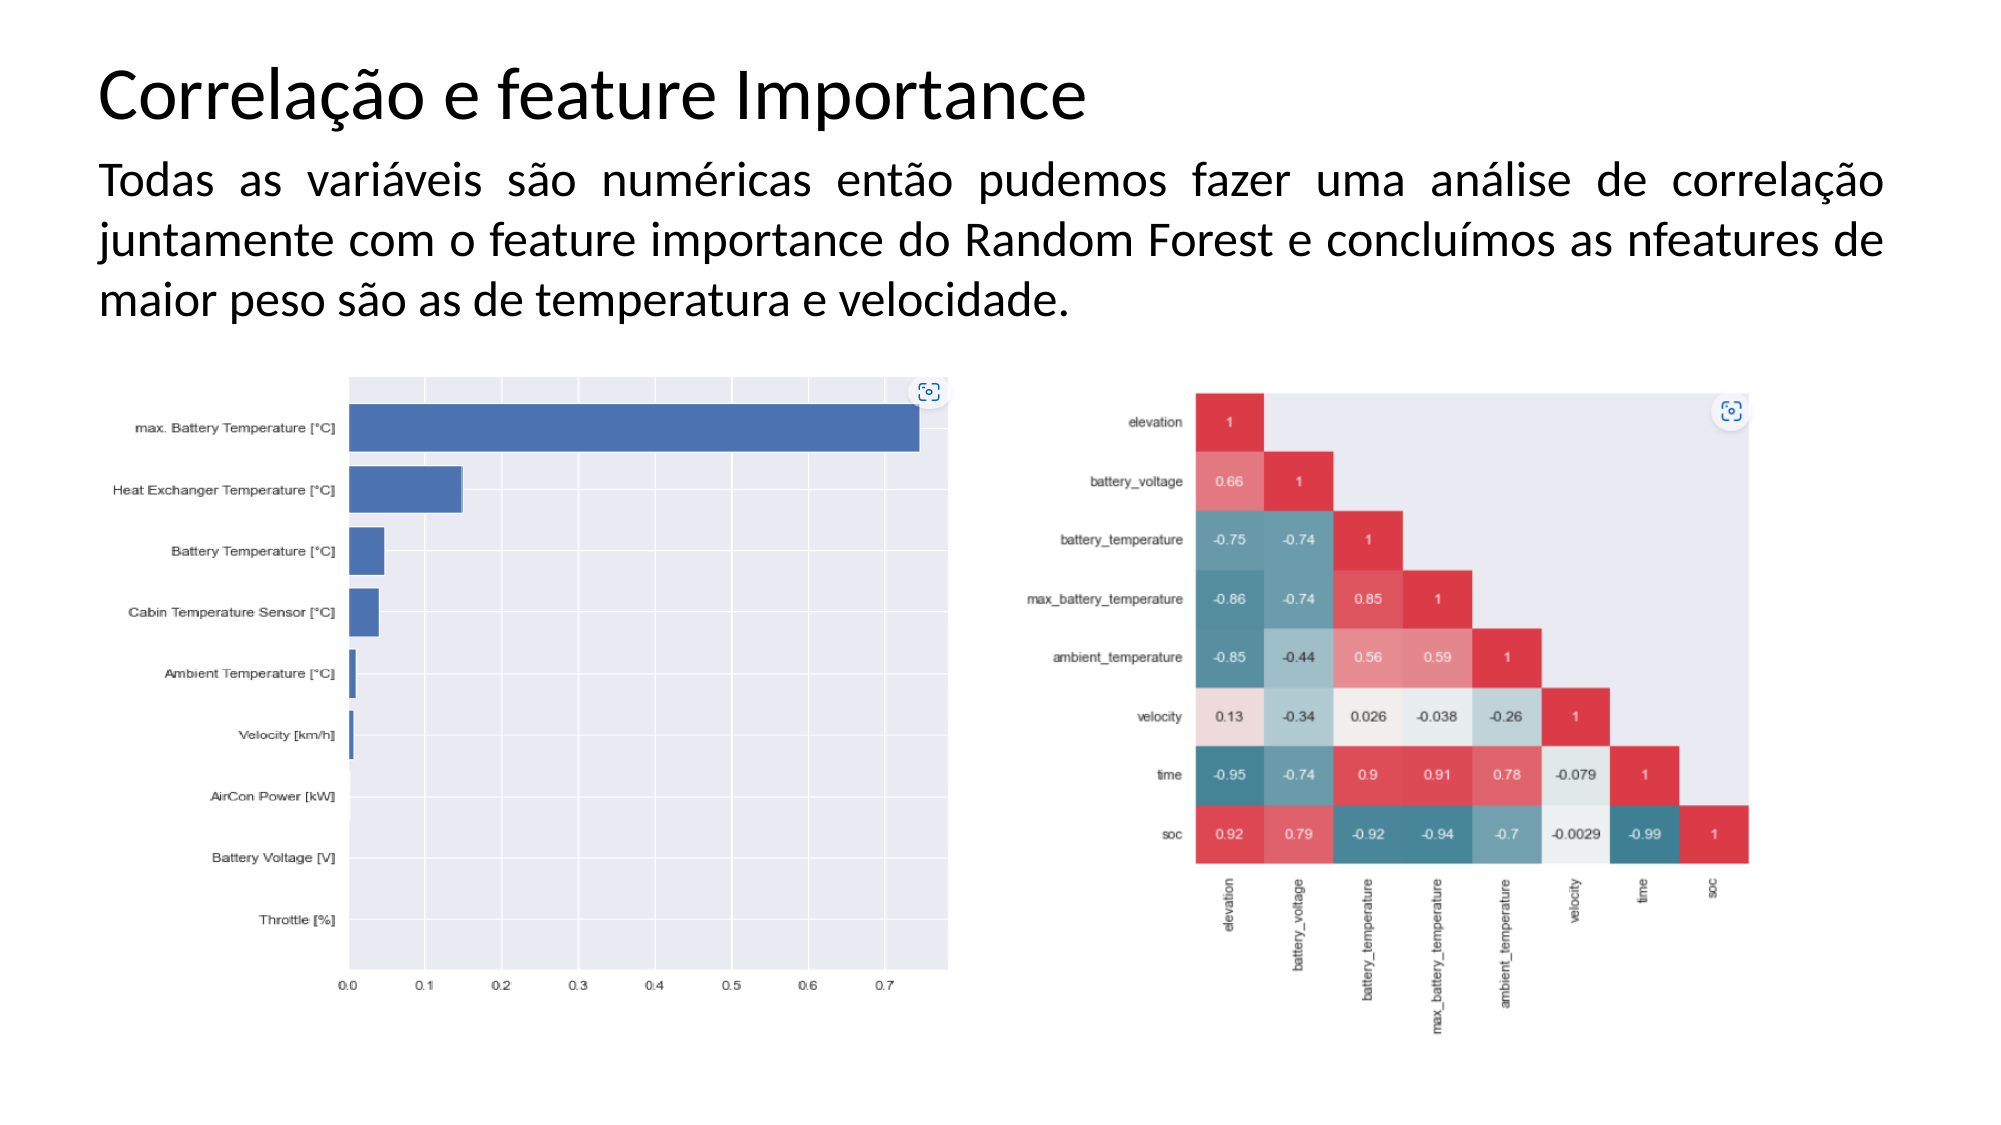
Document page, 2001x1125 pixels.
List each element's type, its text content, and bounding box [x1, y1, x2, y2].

text_box Todas as variáveis são numéricas então pudemos fazer uma análise de correlação juntamente com o feature importance do Random Forest e concluímos as nfeatures de maior peso são as de temperatura e velocidade. [83, 139, 1901, 335]
picture [113, 374, 960, 997]
picture [1014, 387, 1763, 1043]
text_box Correlação e feature Importance [83, 37, 1989, 143]
